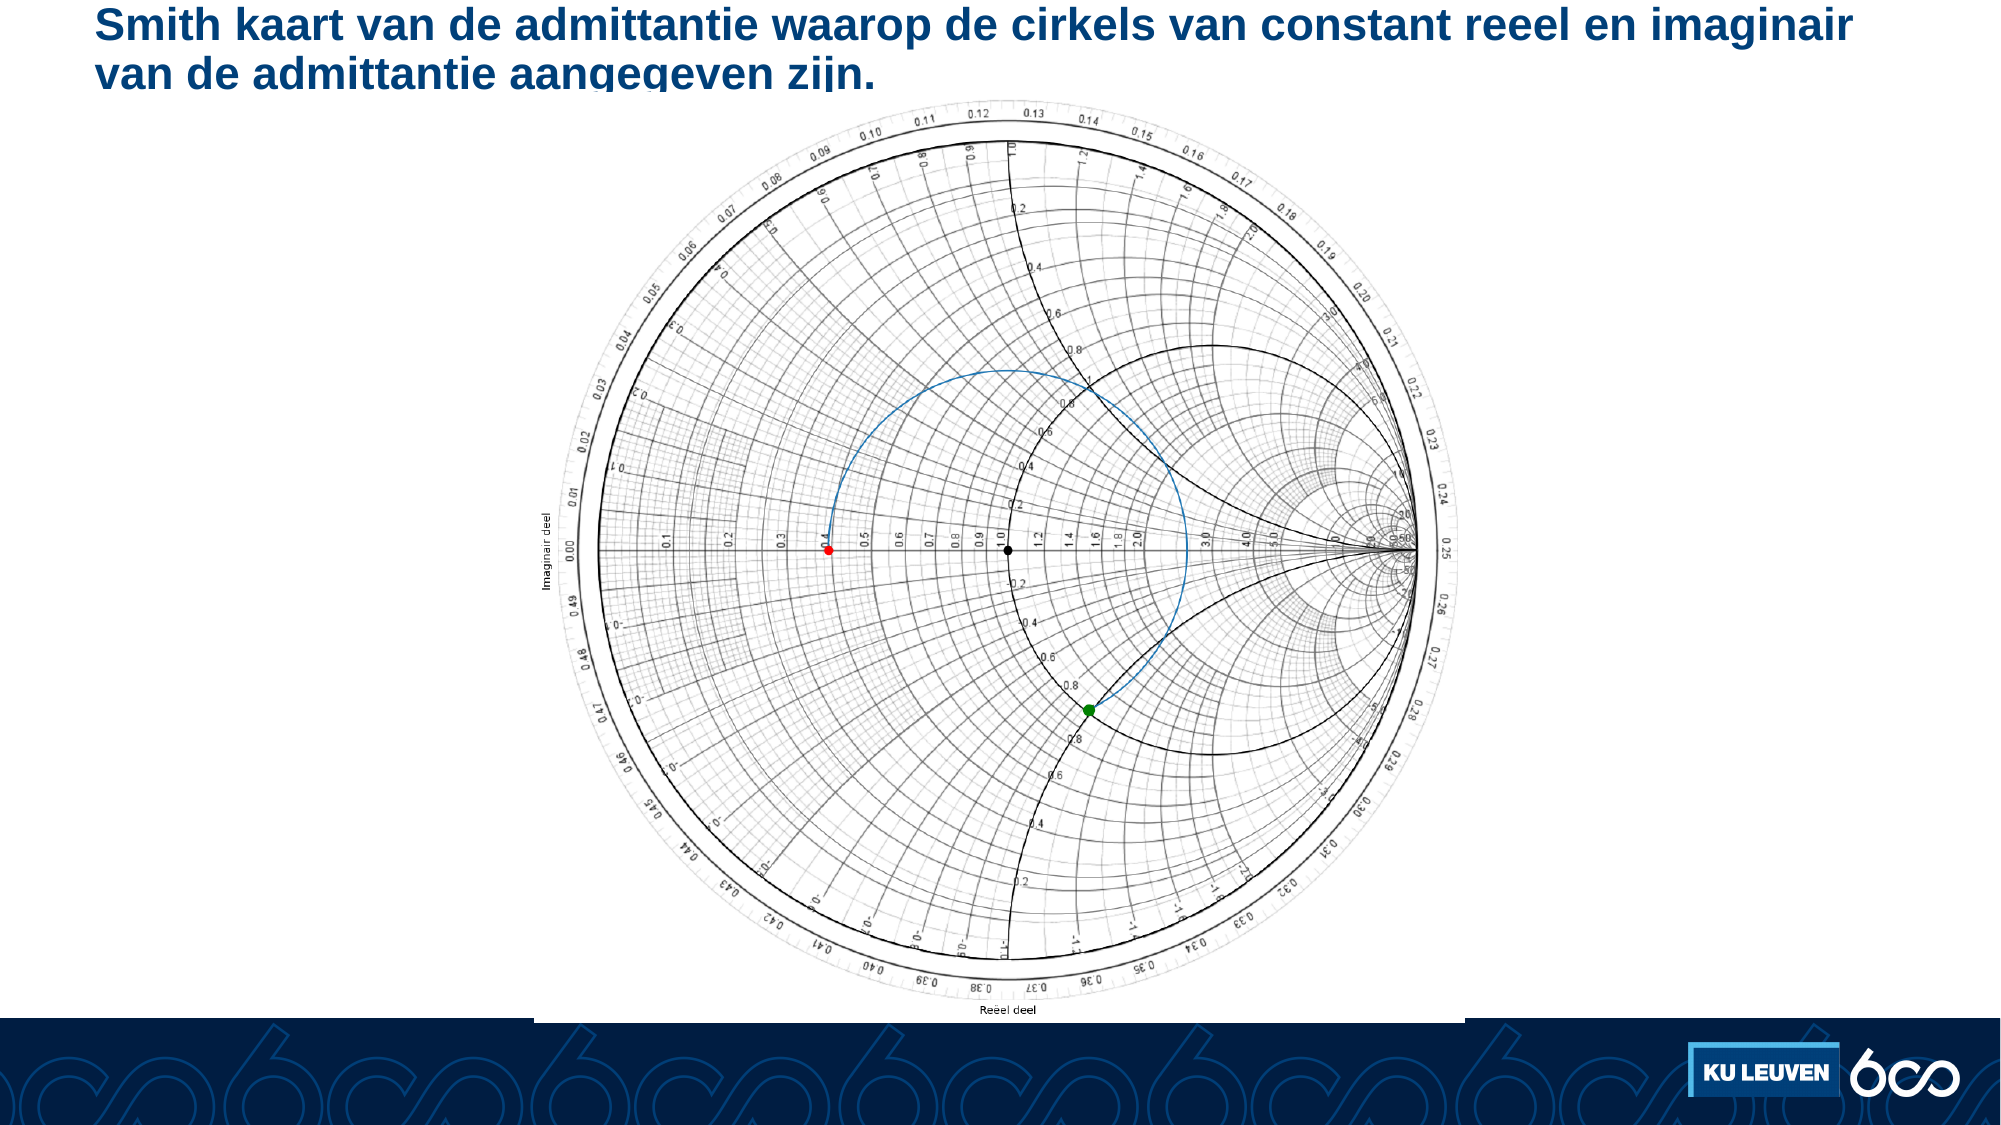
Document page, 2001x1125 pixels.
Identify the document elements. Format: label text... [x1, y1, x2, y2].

title Smith kaart van de admittantie waarop de cirkels van constant reeel en imaginair van de admittantie aangegeven zijn. [94, 0, 1906, 108]
picture [0, 92, 2001, 1125]
